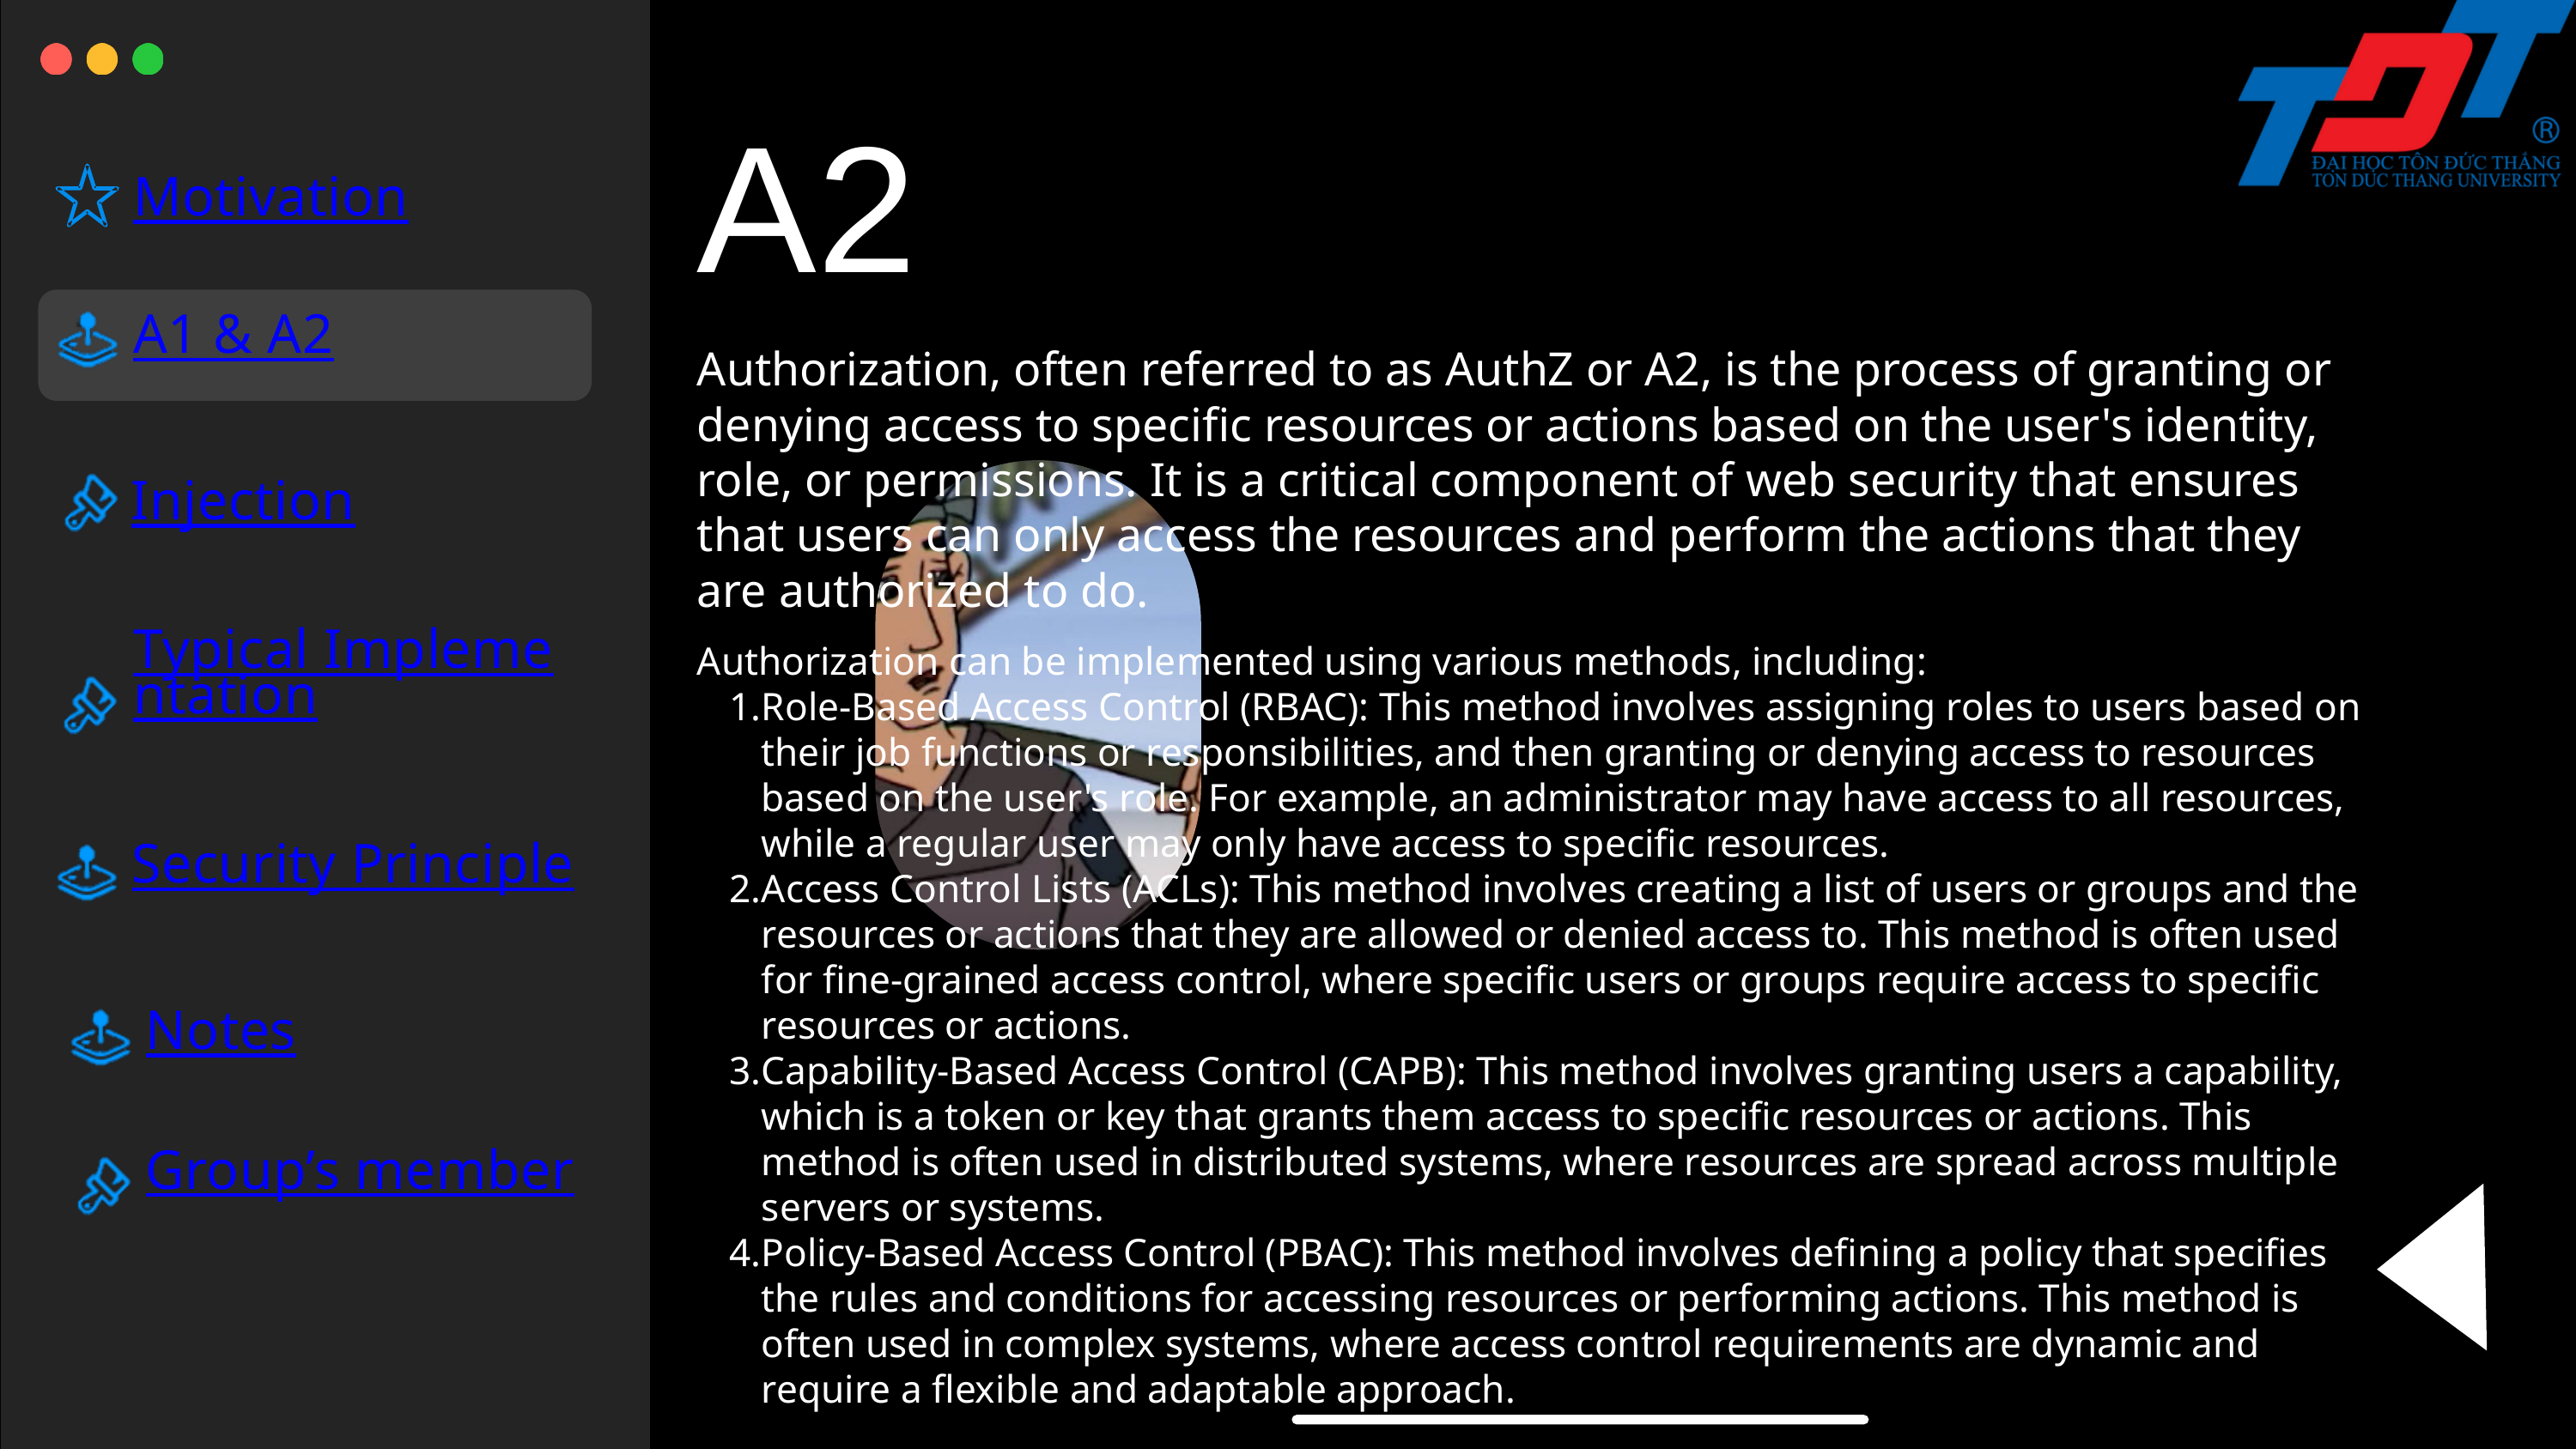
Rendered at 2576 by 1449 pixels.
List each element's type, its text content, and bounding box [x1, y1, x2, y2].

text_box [38, 289, 592, 402]
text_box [2347, 1214, 2515, 1323]
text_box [873, 458, 1203, 952]
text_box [1291, 1414, 1869, 1425]
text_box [55, 163, 120, 228]
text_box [1, 0, 651, 1449]
text_box Authorization can be implemented using various methods, including: Role-Based Access Control (RBAC): This method involves assigning roles to users based on their job functions or responsibilities, and then granting or denying access to resources based on the user's role. For example, an administrator may have access to all resources, while a regular user may only have access to specific resources. Access Control Lists (ACLs): This method involves creating a list of users or groups and the resources or actions that they are allowed or denied access to. This method is often used for fine-grained access control, where specific users or groups require access to specific resources or actions. Capability-Based Access Control (CAPB): This method involves granting users a capability, which is a token or key that grants them access to specific resources or actions. This method is often used in distributed systems, where resources are spread across multiple servers or systems. Policy-Based Access Control (PBAC): This method involves defining a policy that specifies the rules and conditions for accessing resources or performing actions. This method is often used in complex systems, where access control requirements are dynamic and require a flexible and adaptable approach. [696, 637, 2375, 1449]
text_box [2238, 0, 2576, 187]
text_box A2 [696, 92, 1288, 309]
text_box Authorization, often referred to as AuthZ or A2, is the process of granting or denying access to specific resources or actions based on the user's identity, role, or permissions. It is a critical component of web security that ensures that users can only access the resources and perform the actions that they are authorized to do. [696, 340, 2348, 616]
